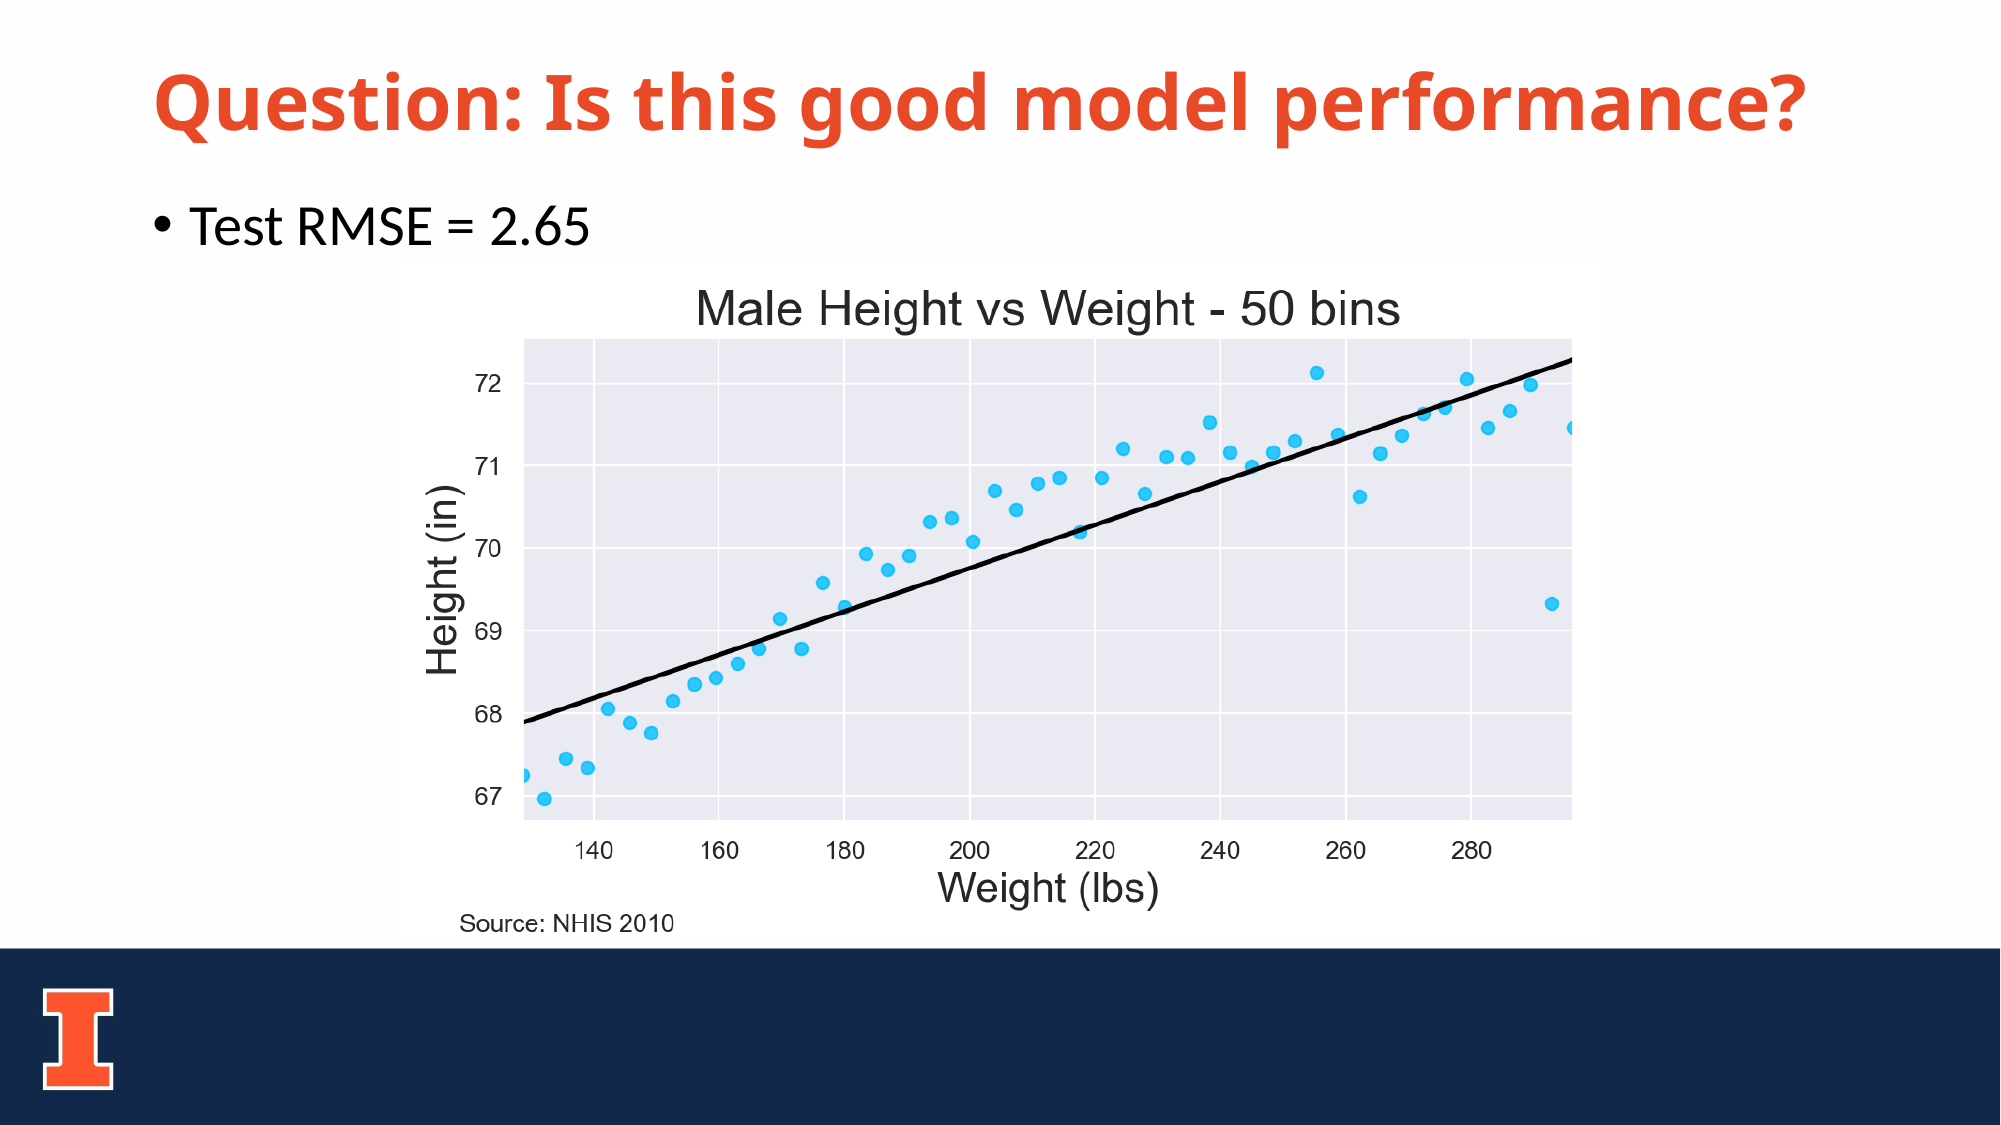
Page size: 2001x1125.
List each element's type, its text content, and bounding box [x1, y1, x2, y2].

list Test RMSE = 2.65 [137, 187, 1863, 940]
title Question: Is this good model performance? [137, 56, 1863, 163]
picture [0, 0, 2001, 1125]
